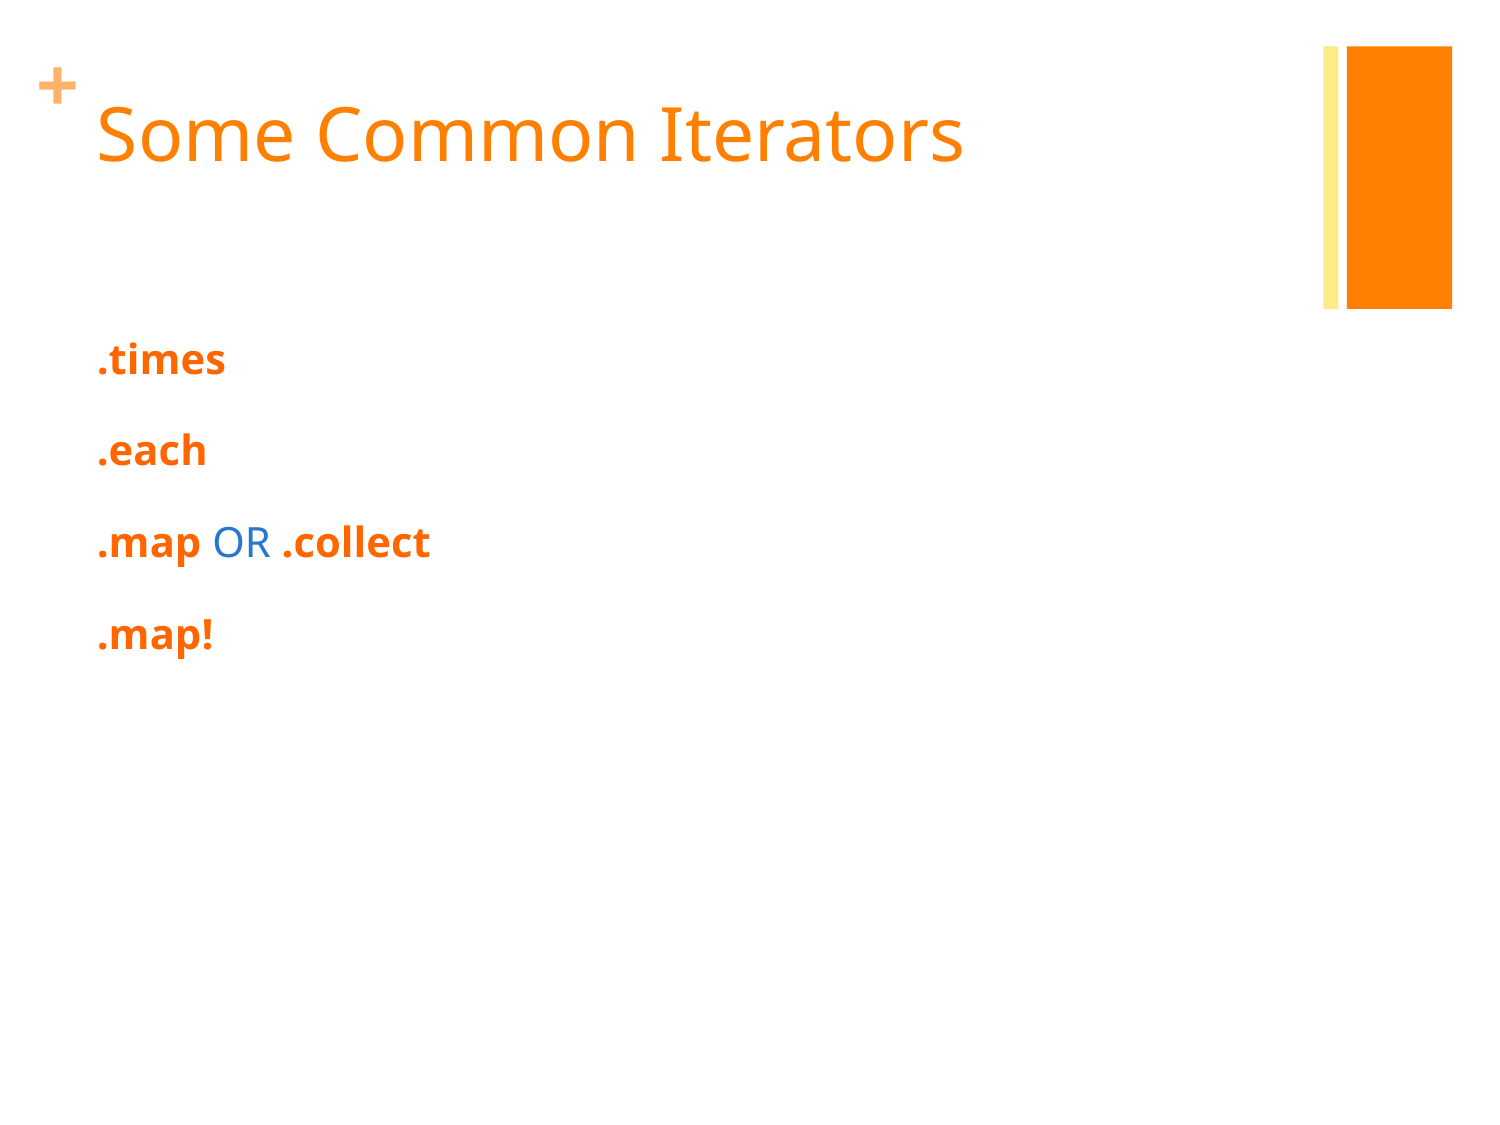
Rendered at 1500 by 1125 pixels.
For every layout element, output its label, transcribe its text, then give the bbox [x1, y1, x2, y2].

list .times .each .map OR .collect .map! [81, 324, 1322, 1005]
title Some Common Iterators [81, 79, 1322, 263]
